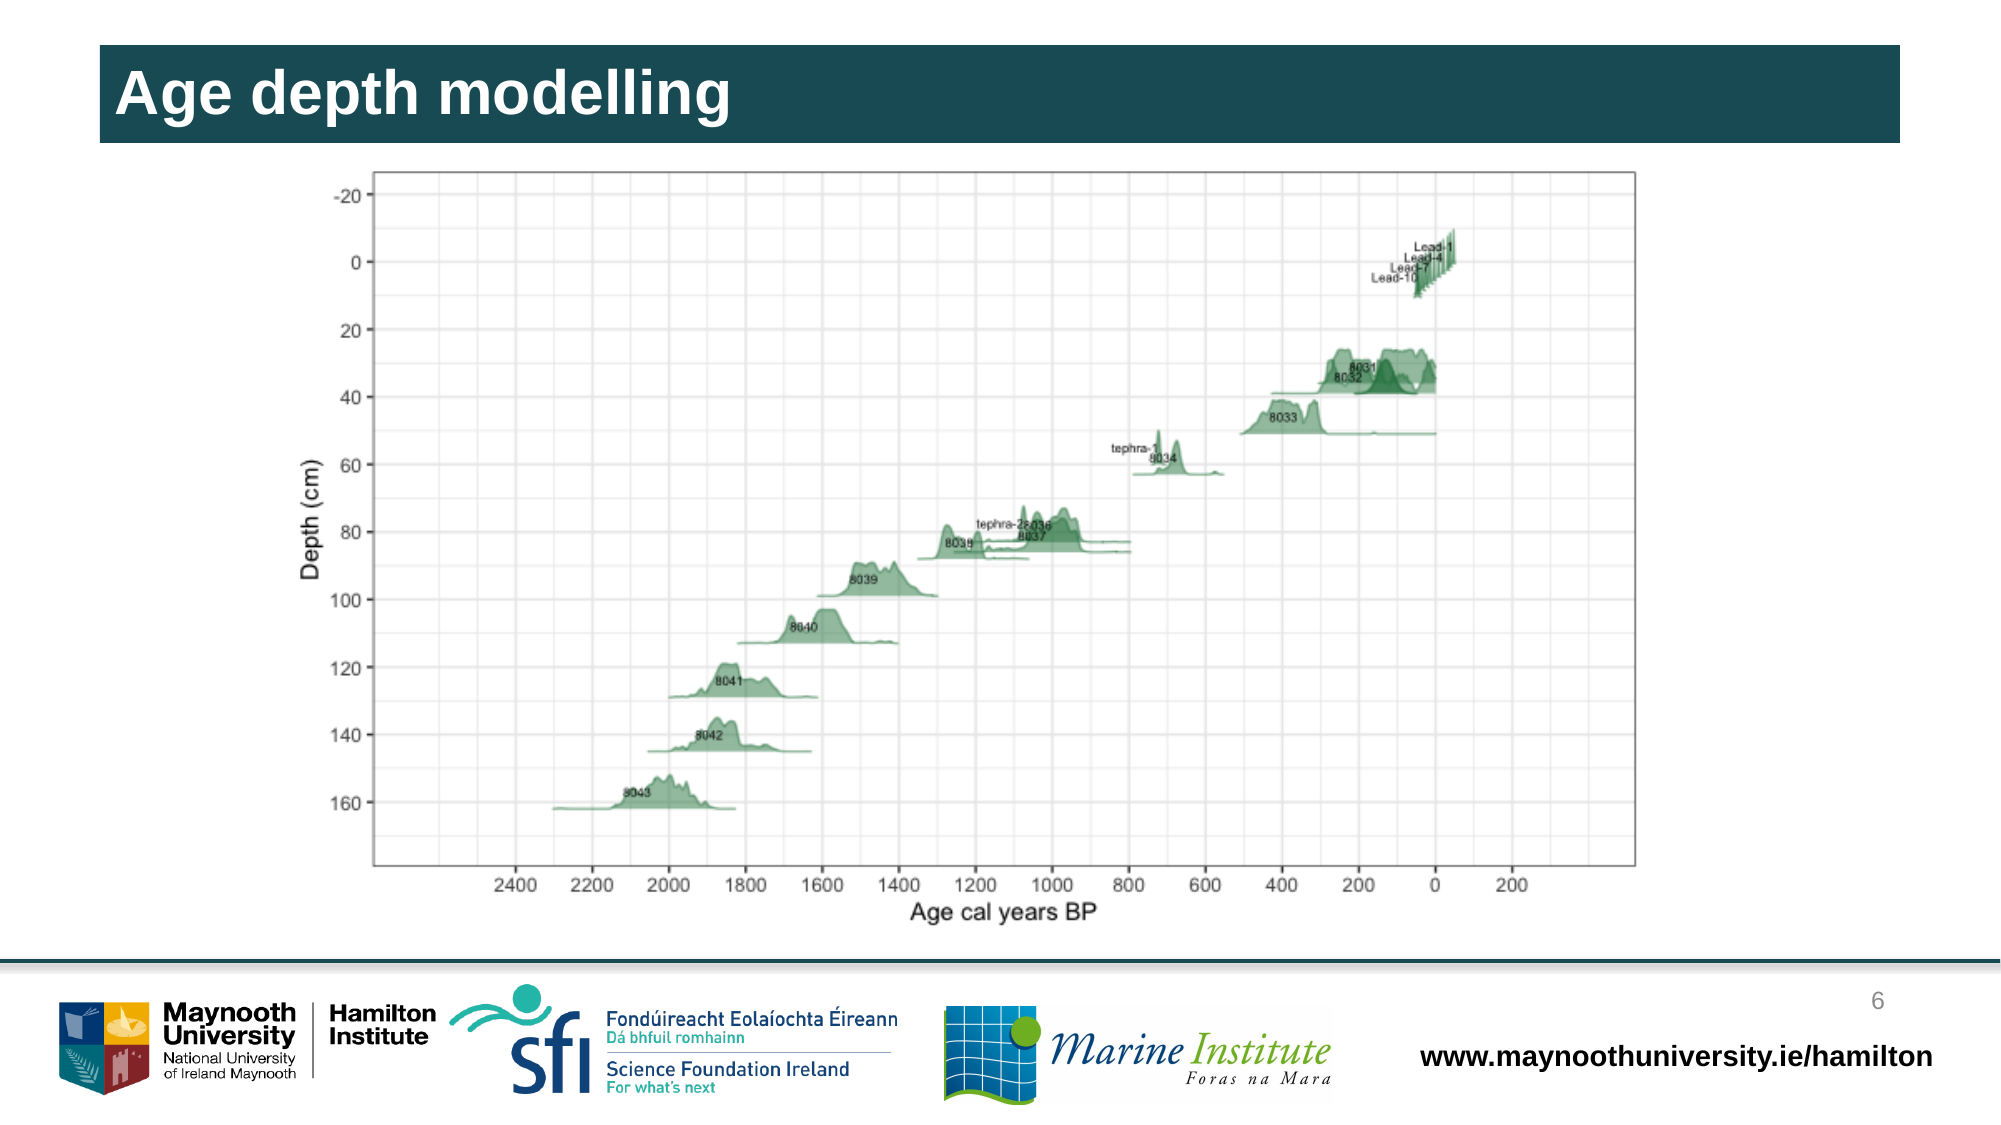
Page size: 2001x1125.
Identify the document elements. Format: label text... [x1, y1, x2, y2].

picture [944, 1006, 1333, 1105]
picture [289, 160, 1649, 937]
slide_number 6 [1433, 969, 1900, 1030]
title Age depth modelling [99, 45, 1900, 143]
picture [13, 963, 897, 1121]
